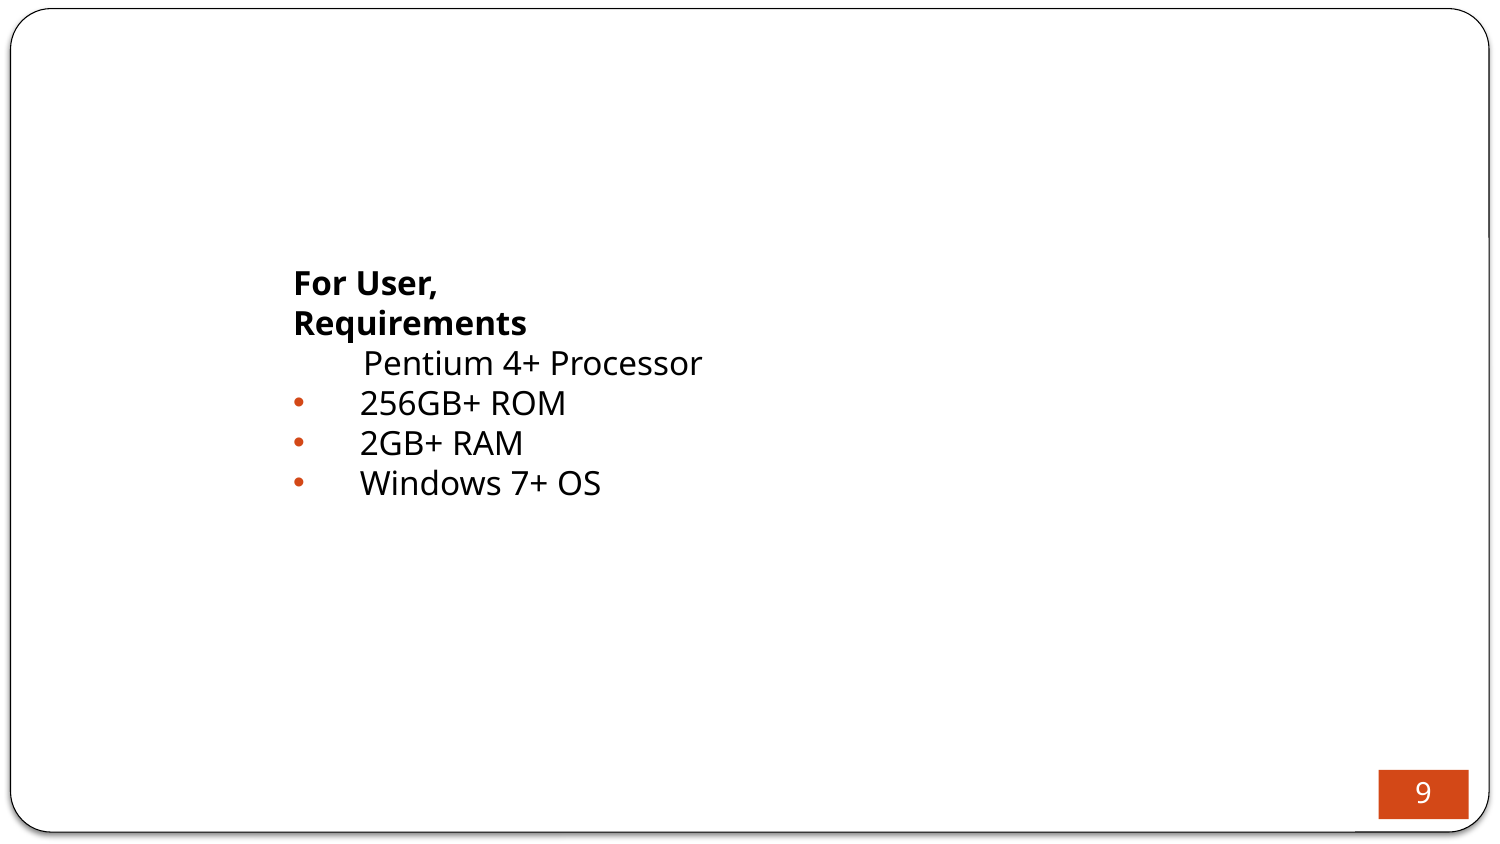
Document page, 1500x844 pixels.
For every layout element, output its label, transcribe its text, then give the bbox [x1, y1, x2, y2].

list For User, Requirements Pentium 4+ Processor 256GB+ ROM 2GB+ RAM Windows 7+ OS [284, 181, 1263, 663]
slide_number 9 [1378, 769, 1469, 820]
